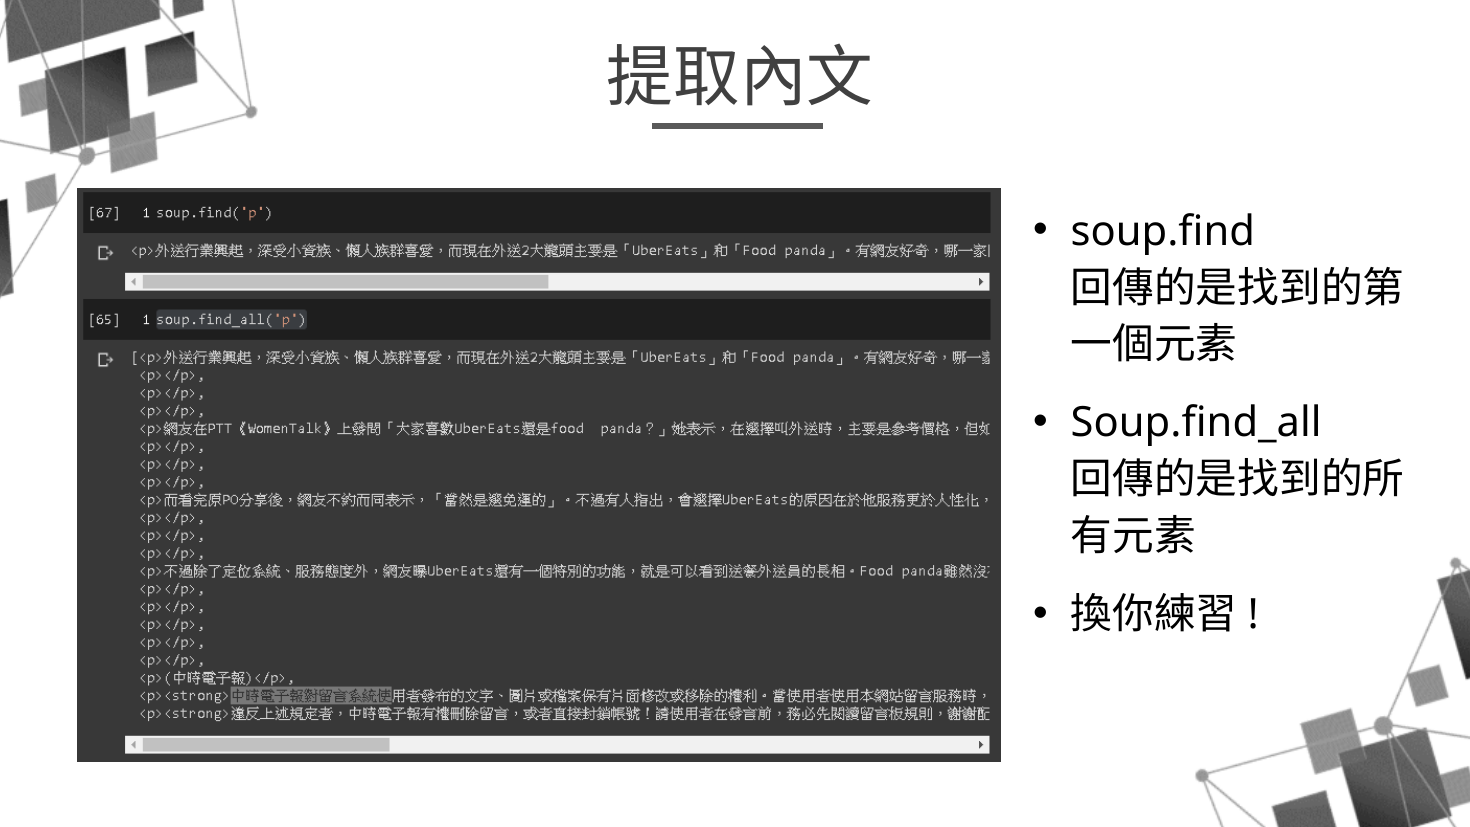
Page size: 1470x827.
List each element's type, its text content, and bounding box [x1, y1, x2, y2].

list 提取內文 [483, 34, 997, 123]
text_box soup.find 回傳的是找到的第一個元素 Soup.find_all 回傳的是找到的所有元素 換你練習! [1018, 188, 1420, 697]
picture [0, 0, 1470, 827]
